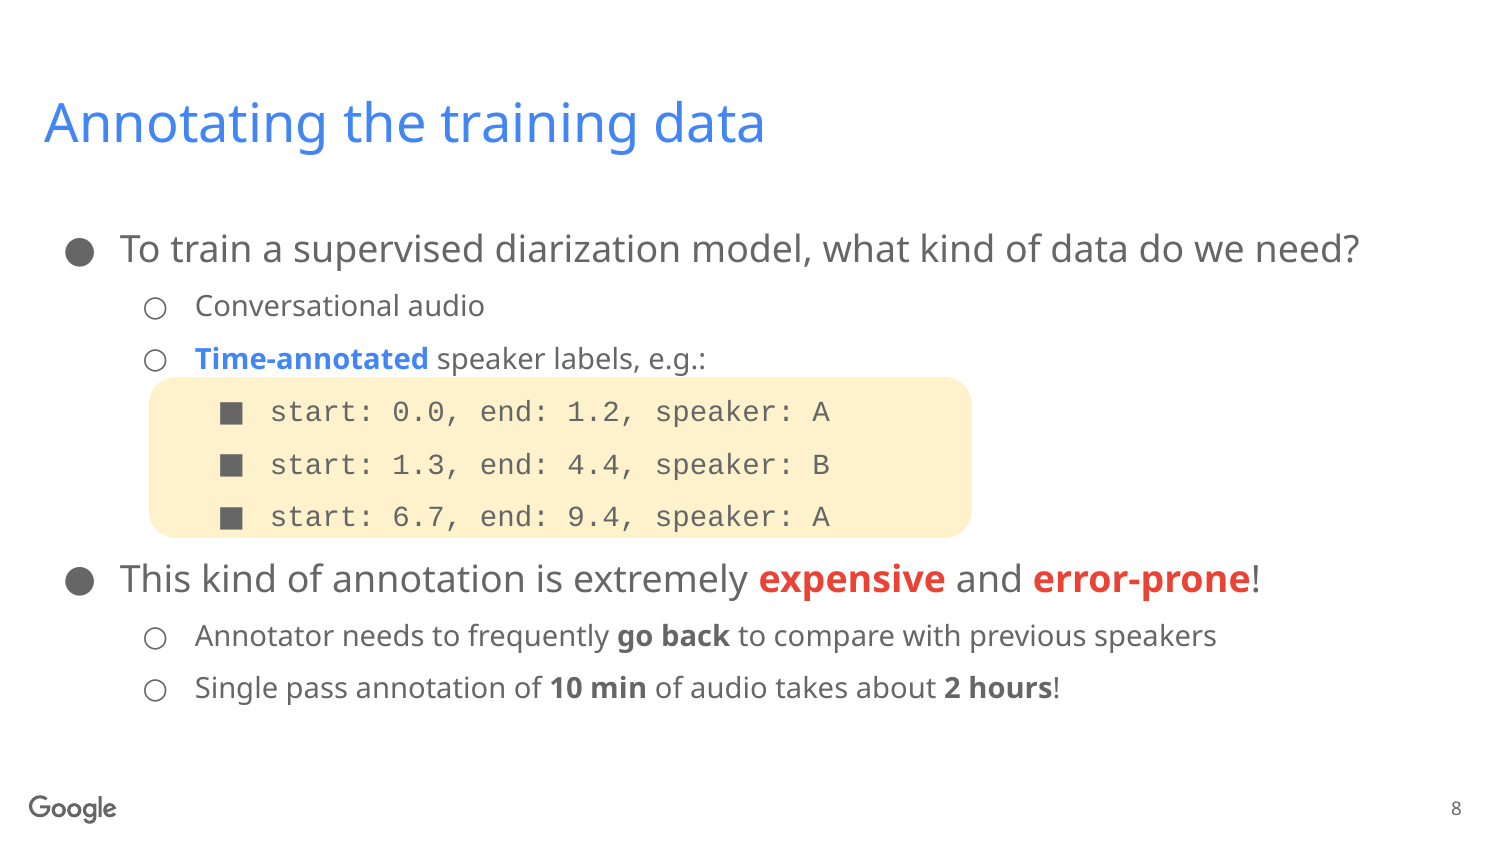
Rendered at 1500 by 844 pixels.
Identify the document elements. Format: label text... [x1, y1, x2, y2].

slide_number 8 [1386, 786, 1477, 833]
title Annotating the training data [29, 73, 1471, 168]
list To train a supervised diarization model, what kind of data do we need? Conversational audio Time-annotated speaker labels, e.g.: start: 0.0, end: 1.2, speaker: A start: 1.3, end: 4.4, speaker: B start: 6.7, end: 9.4, speaker: A This kind of annotation is extremely expensive and error-prone! Annotator needs to frequently go back to compare with previous speakers Single pass annotation of 10 min of audio takes about 2 hours! [29, 187, 1471, 748]
